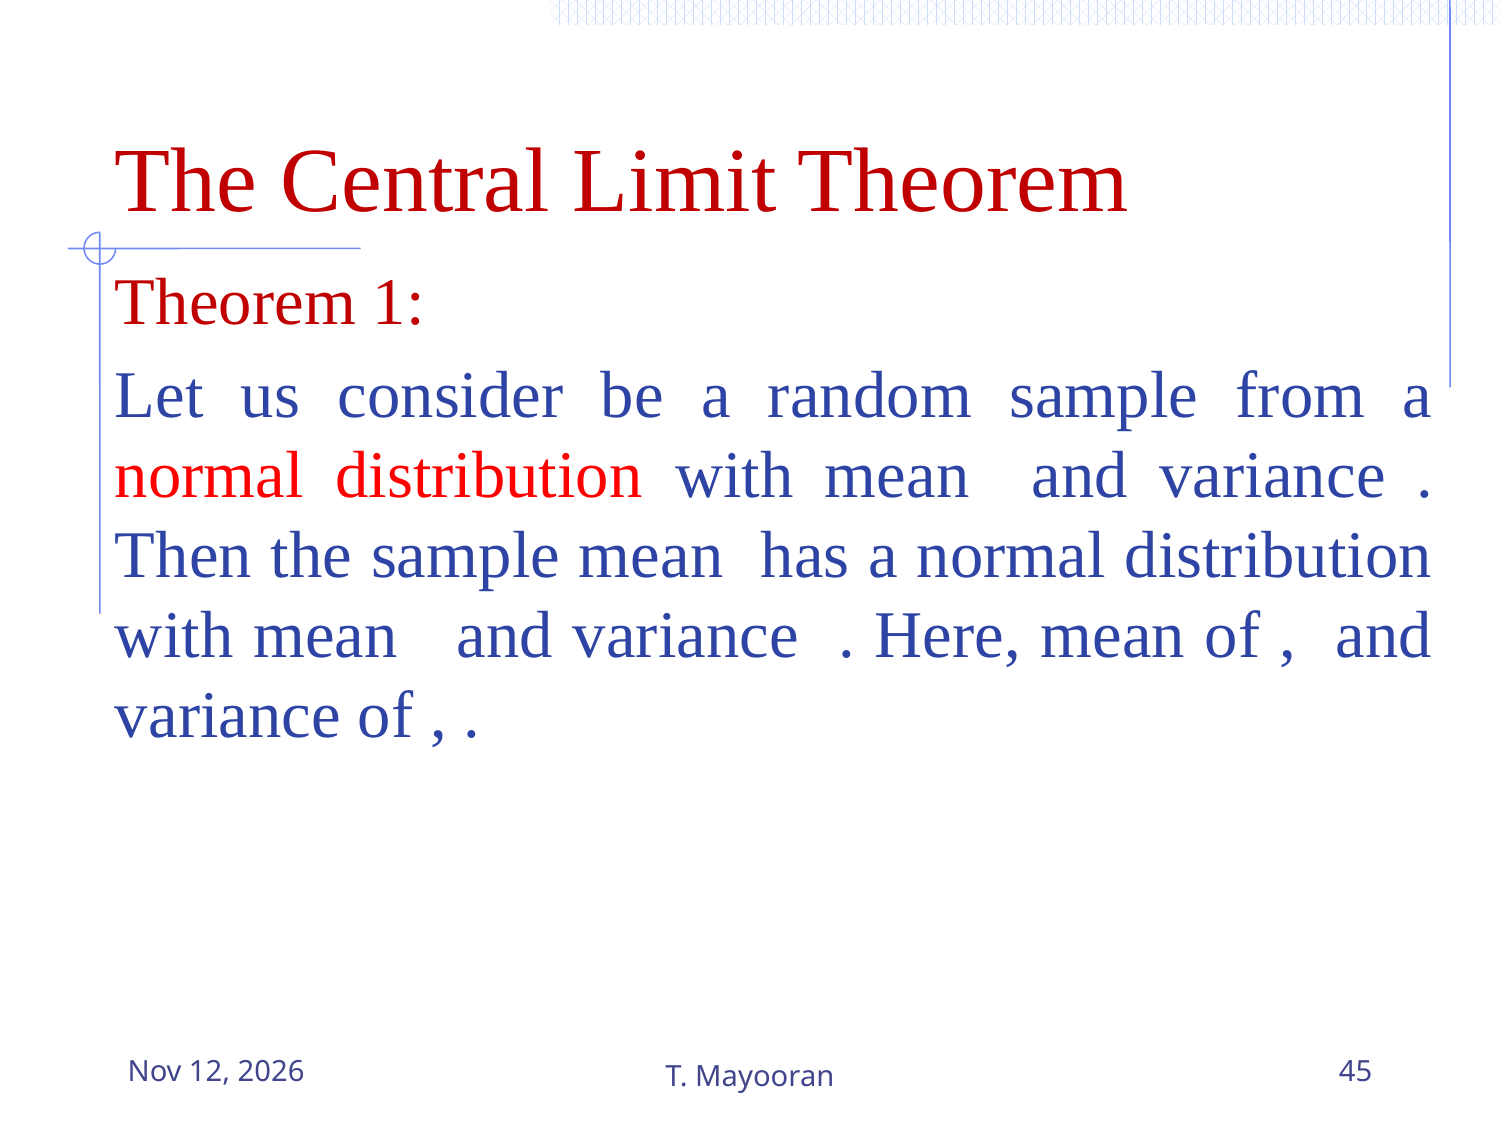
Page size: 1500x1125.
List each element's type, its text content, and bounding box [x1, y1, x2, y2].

footer T. Mayooran [512, 1024, 988, 1101]
slide_number 9-Apr-23 [112, 1024, 426, 1101]
slide_number 45 [1074, 1024, 1388, 1101]
title The Central Limit Theorem [99, 50, 1375, 238]
